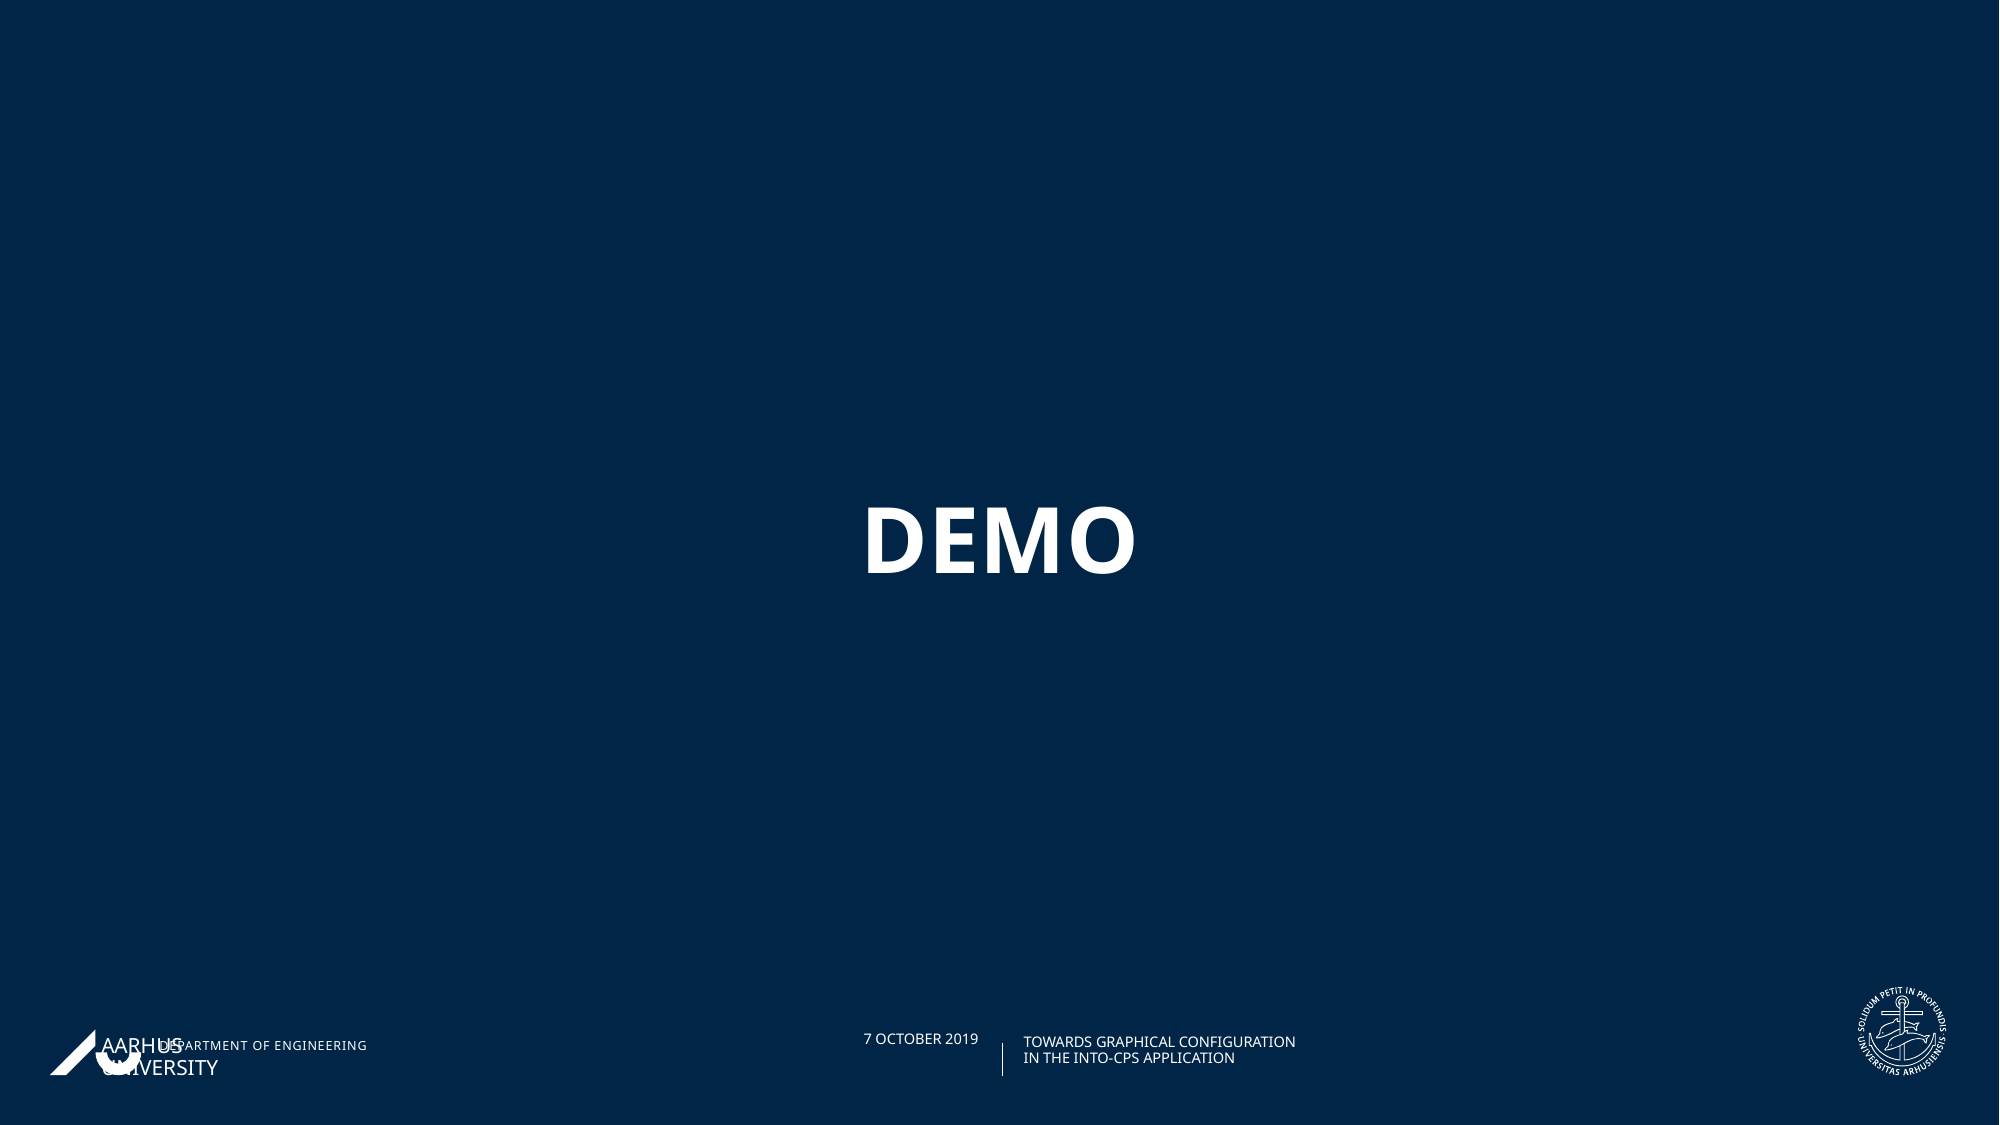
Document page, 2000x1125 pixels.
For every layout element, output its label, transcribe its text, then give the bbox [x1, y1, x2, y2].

title DEMO [161, 493, 1839, 594]
